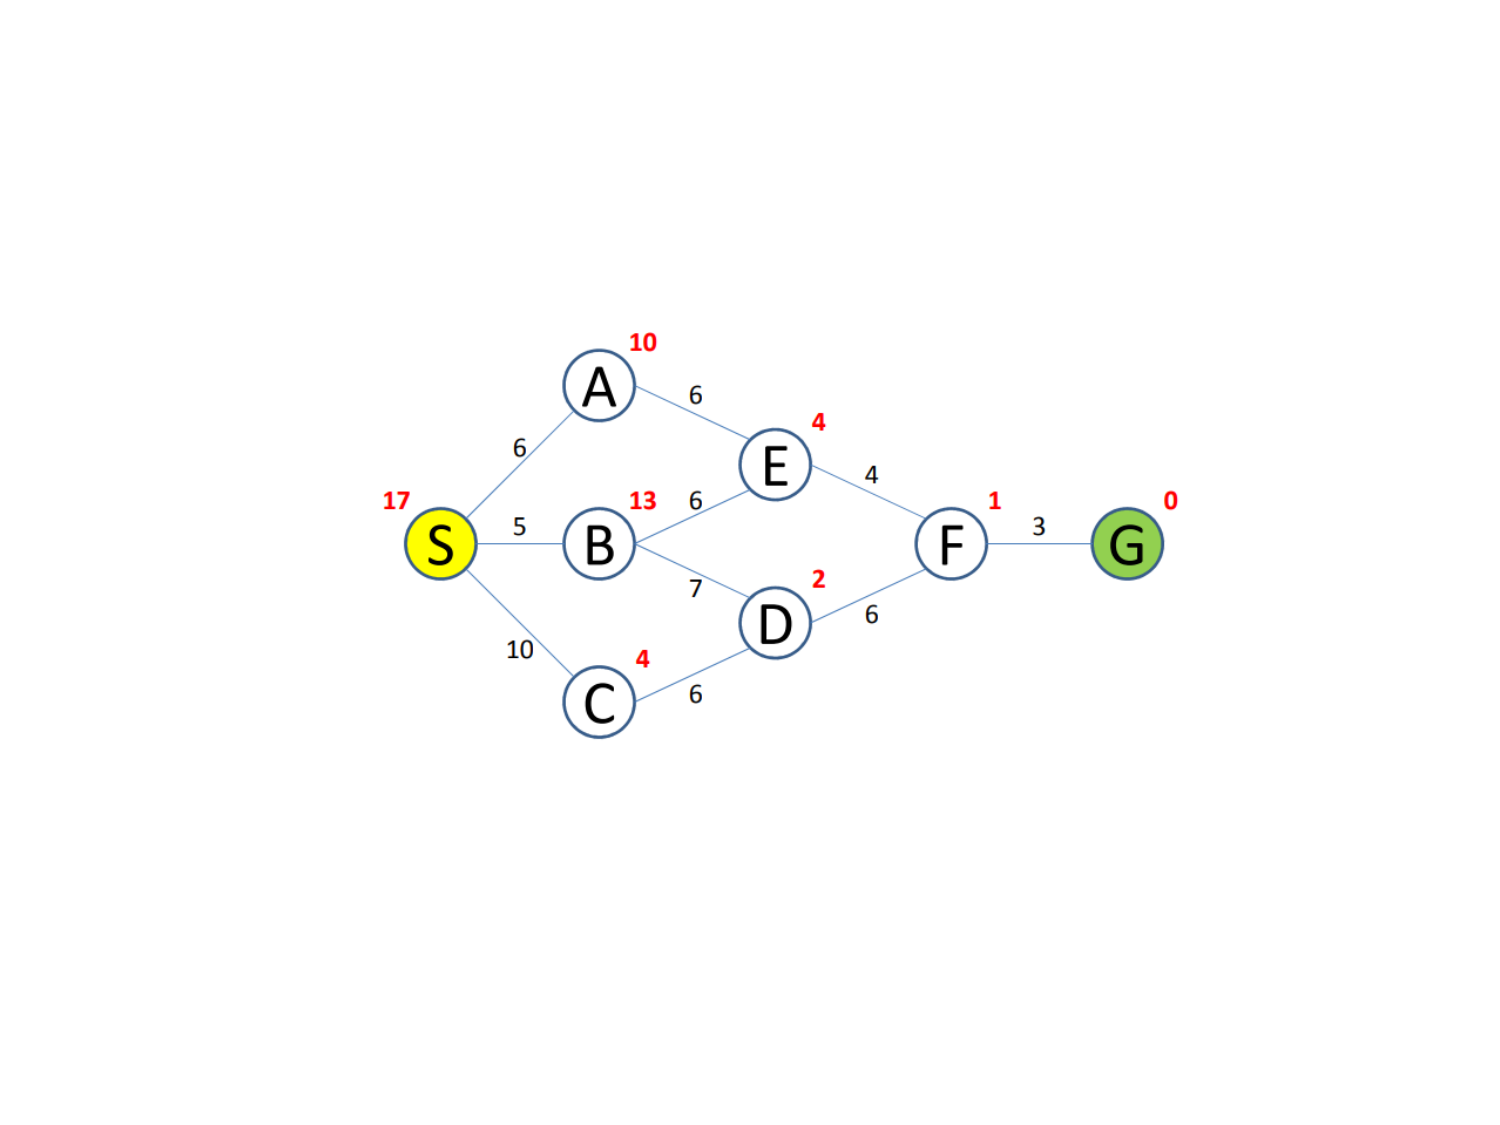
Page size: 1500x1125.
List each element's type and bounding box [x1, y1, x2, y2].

picture [318, 302, 1211, 751]
